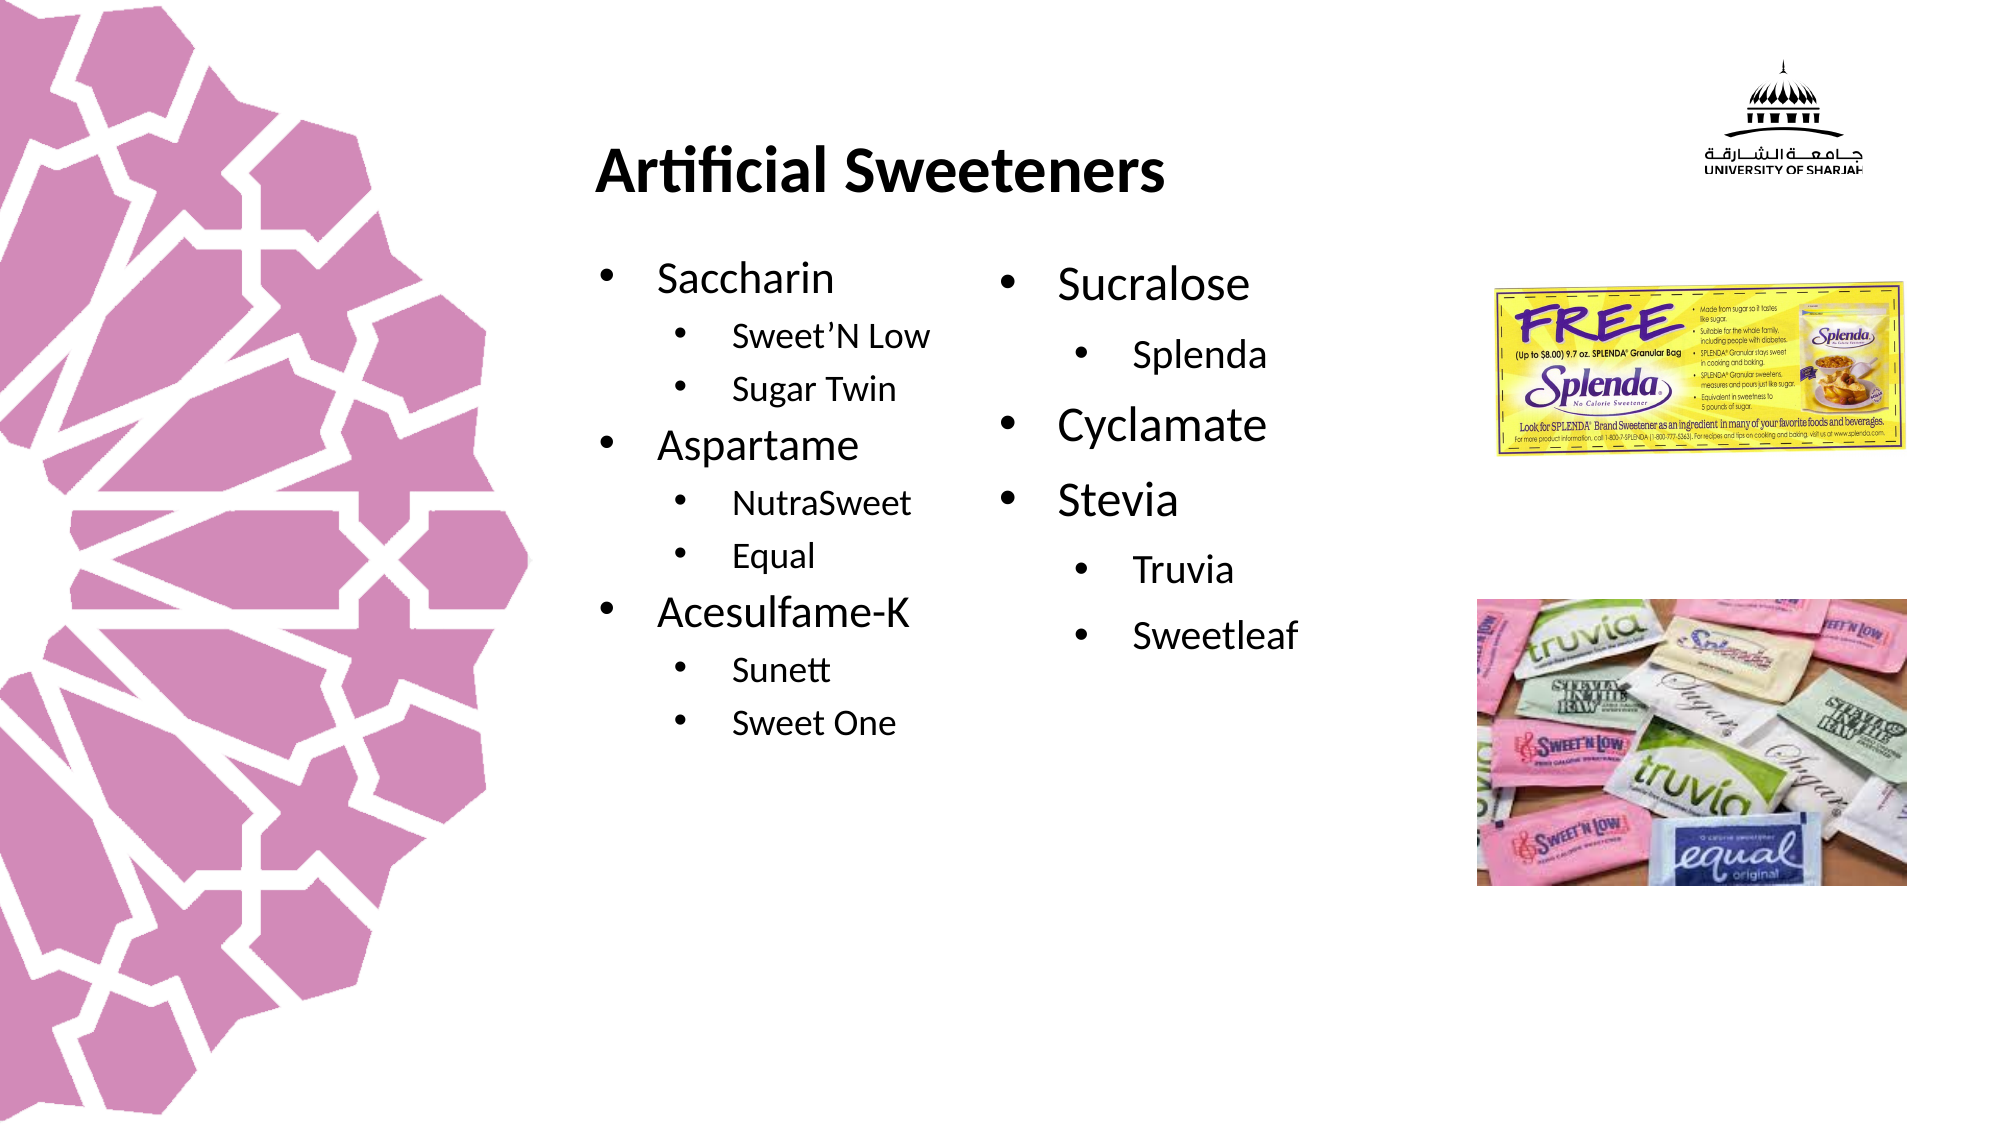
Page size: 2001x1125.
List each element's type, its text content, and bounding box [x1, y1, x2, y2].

title Artificial Sweeteners [587, 61, 1381, 254]
picture [1476, 599, 1908, 887]
picture [1705, 59, 1863, 174]
picture [0, 0, 534, 1125]
text_box Sucralose Splenda Cyclamate Stevia Truvia Sweetleaf [975, 249, 1501, 993]
list Saccharin Sweet’N Low Sugar Twin Aspartame NutraSweet Equal Acesulfame-K Sunett Sweet One [574, 254, 975, 809]
picture [1494, 281, 1908, 458]
